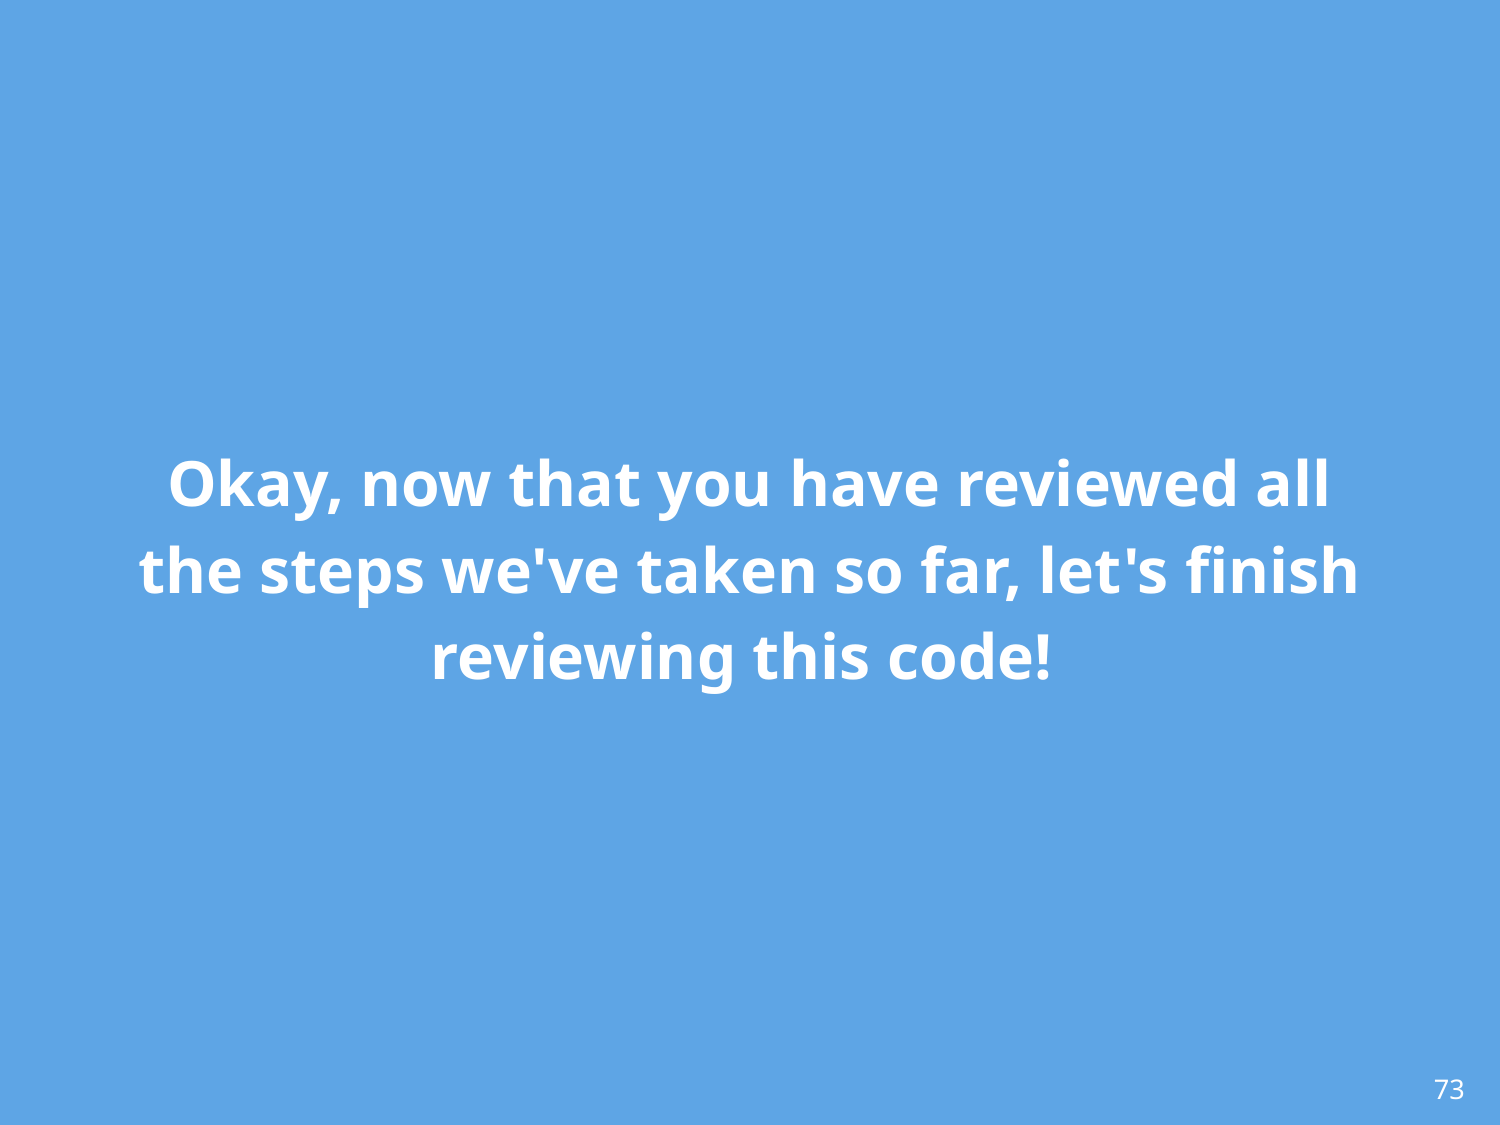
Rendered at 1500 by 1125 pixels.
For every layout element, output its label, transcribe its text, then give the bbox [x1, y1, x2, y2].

slide_number 73 [1389, 1057, 1480, 1125]
title Okay, now that you have reviewed all the steps we've taken so far, let's finish reviewing this code! [98, 128, 1402, 997]
